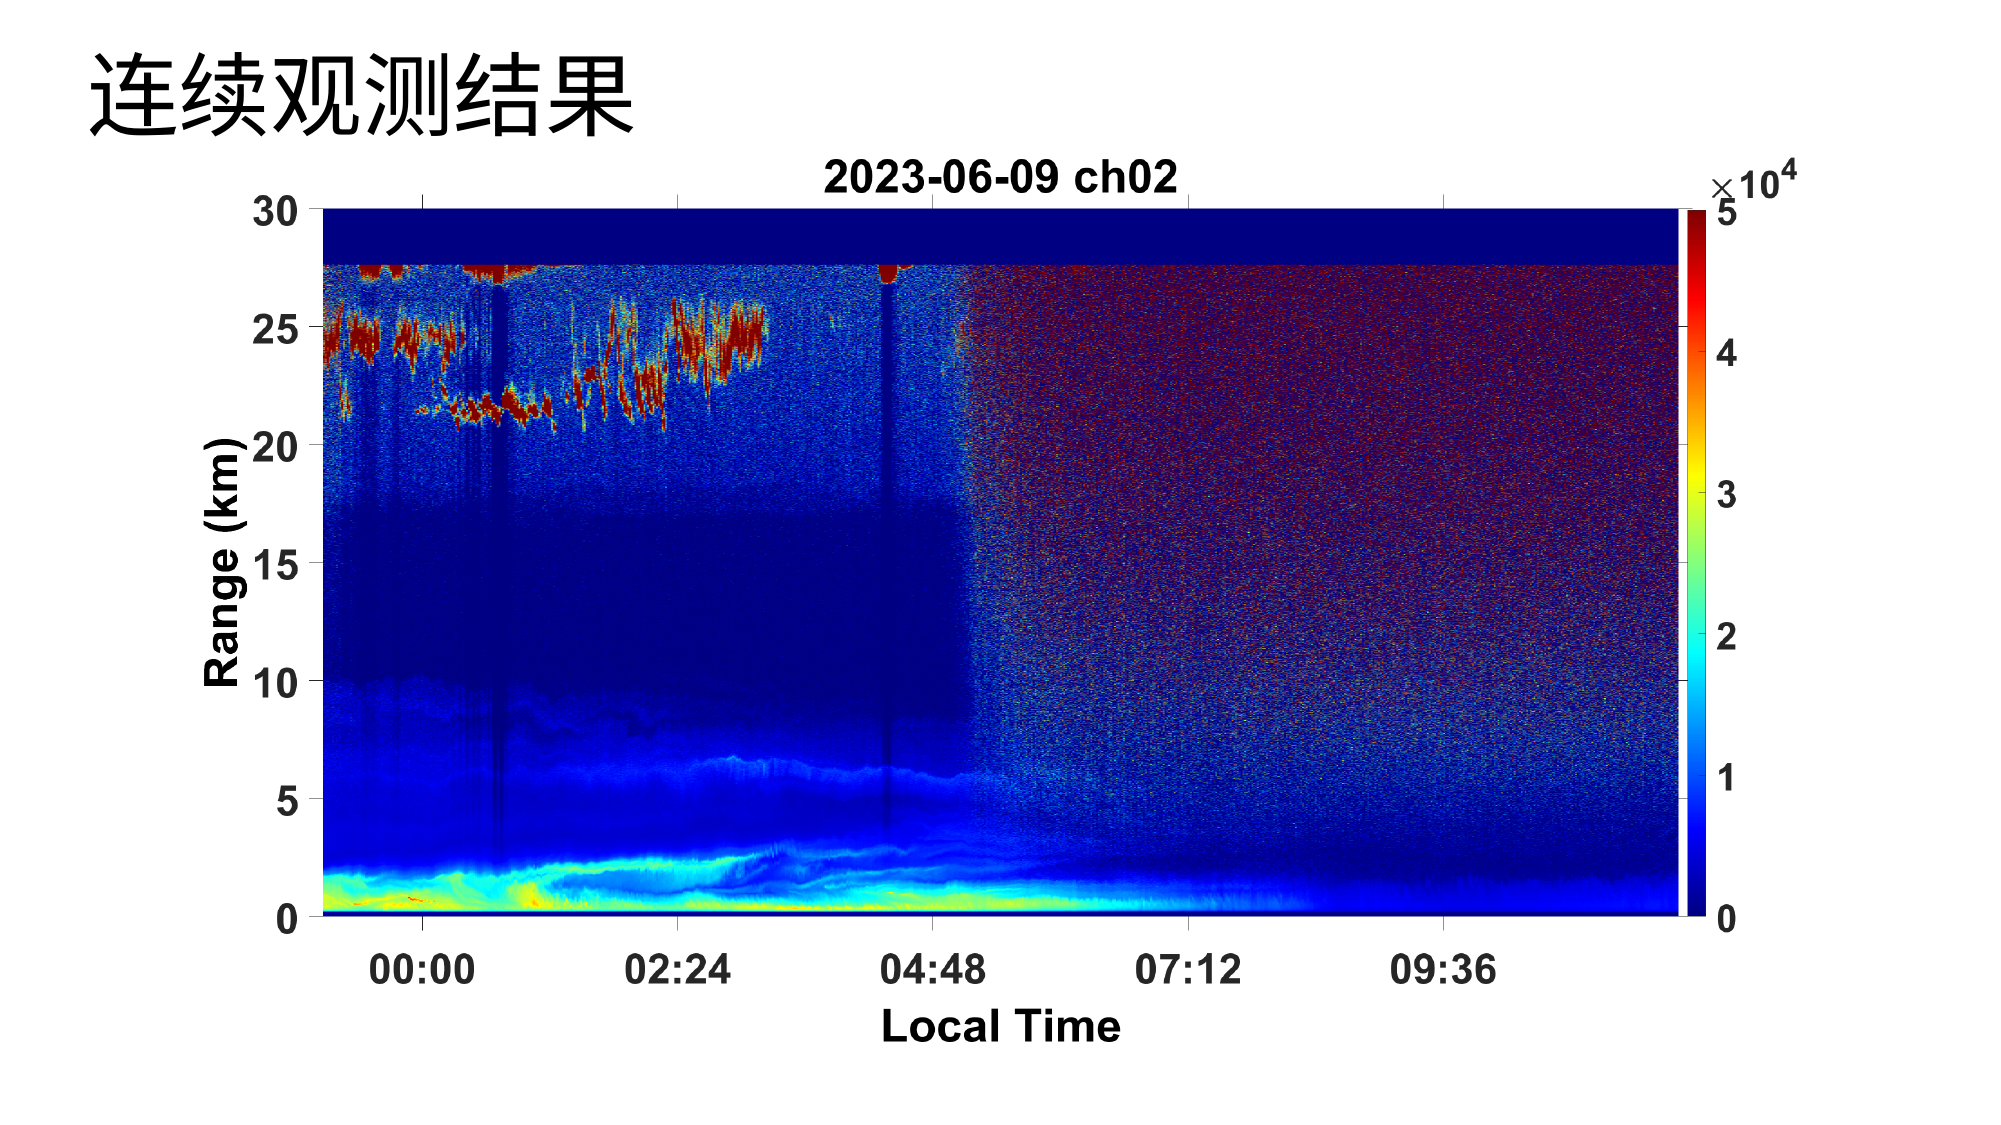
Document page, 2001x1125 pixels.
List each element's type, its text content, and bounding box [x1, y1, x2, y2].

title 连续观测结果 [72, 0, 1798, 209]
picture [202, 156, 1798, 1043]
